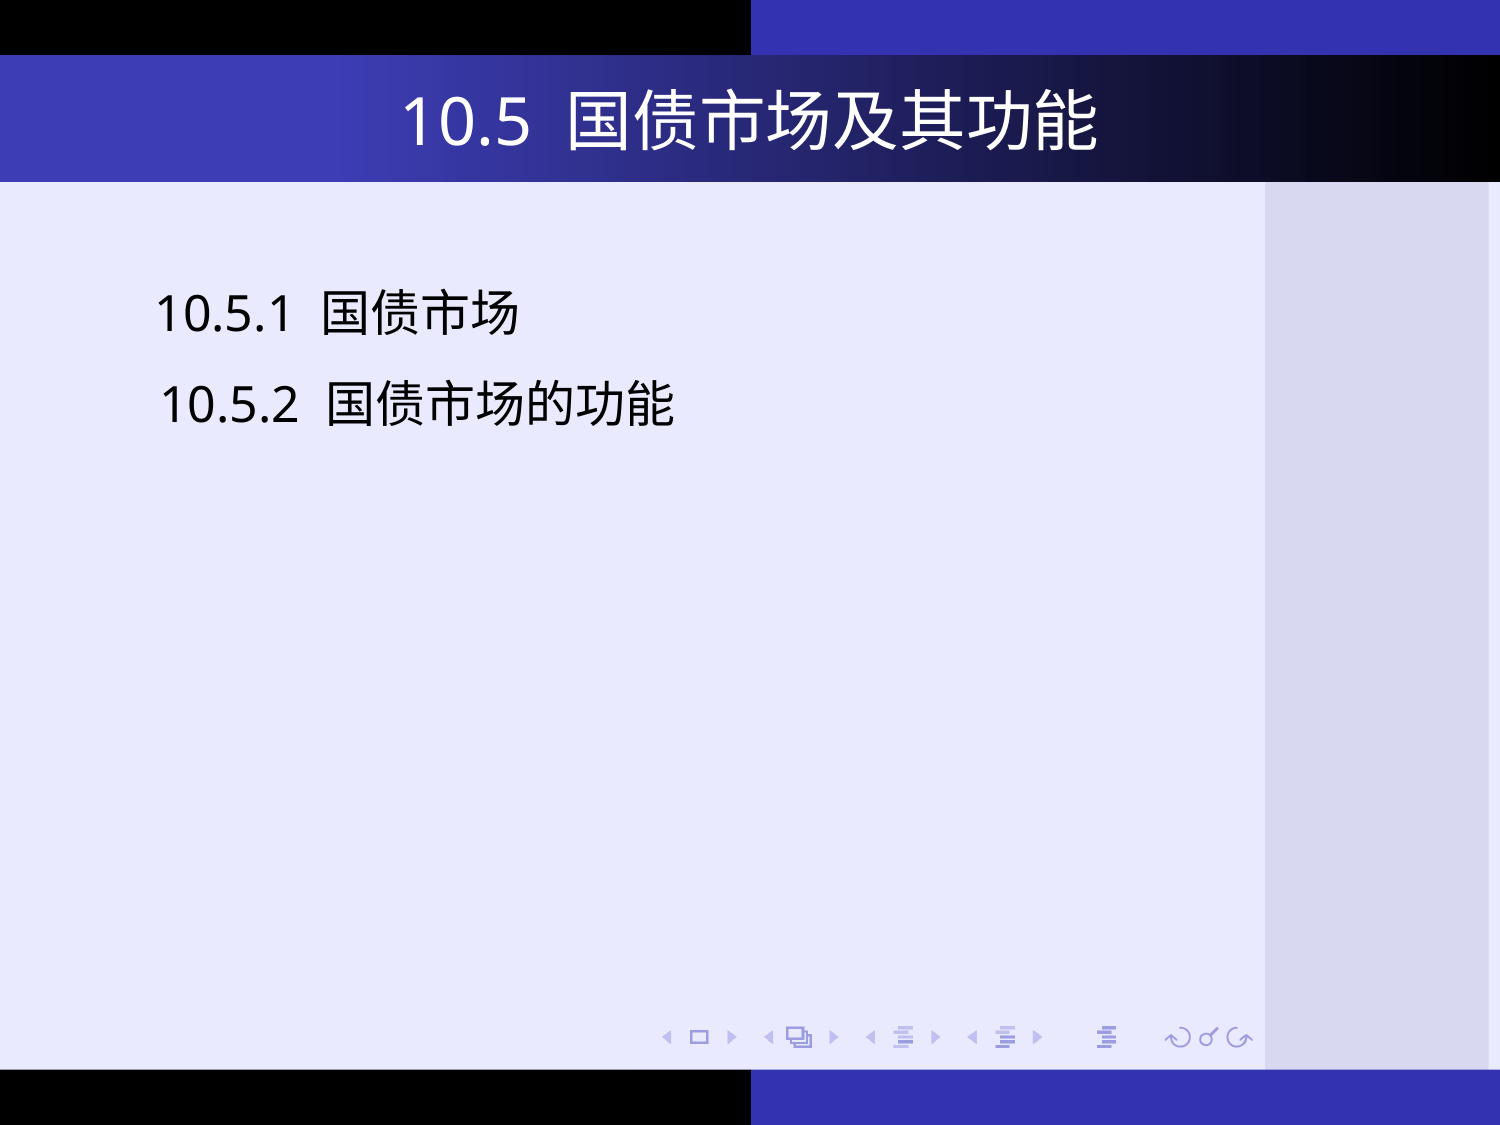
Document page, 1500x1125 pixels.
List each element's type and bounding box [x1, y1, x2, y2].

text_box [0, 0, 1500, 1125]
